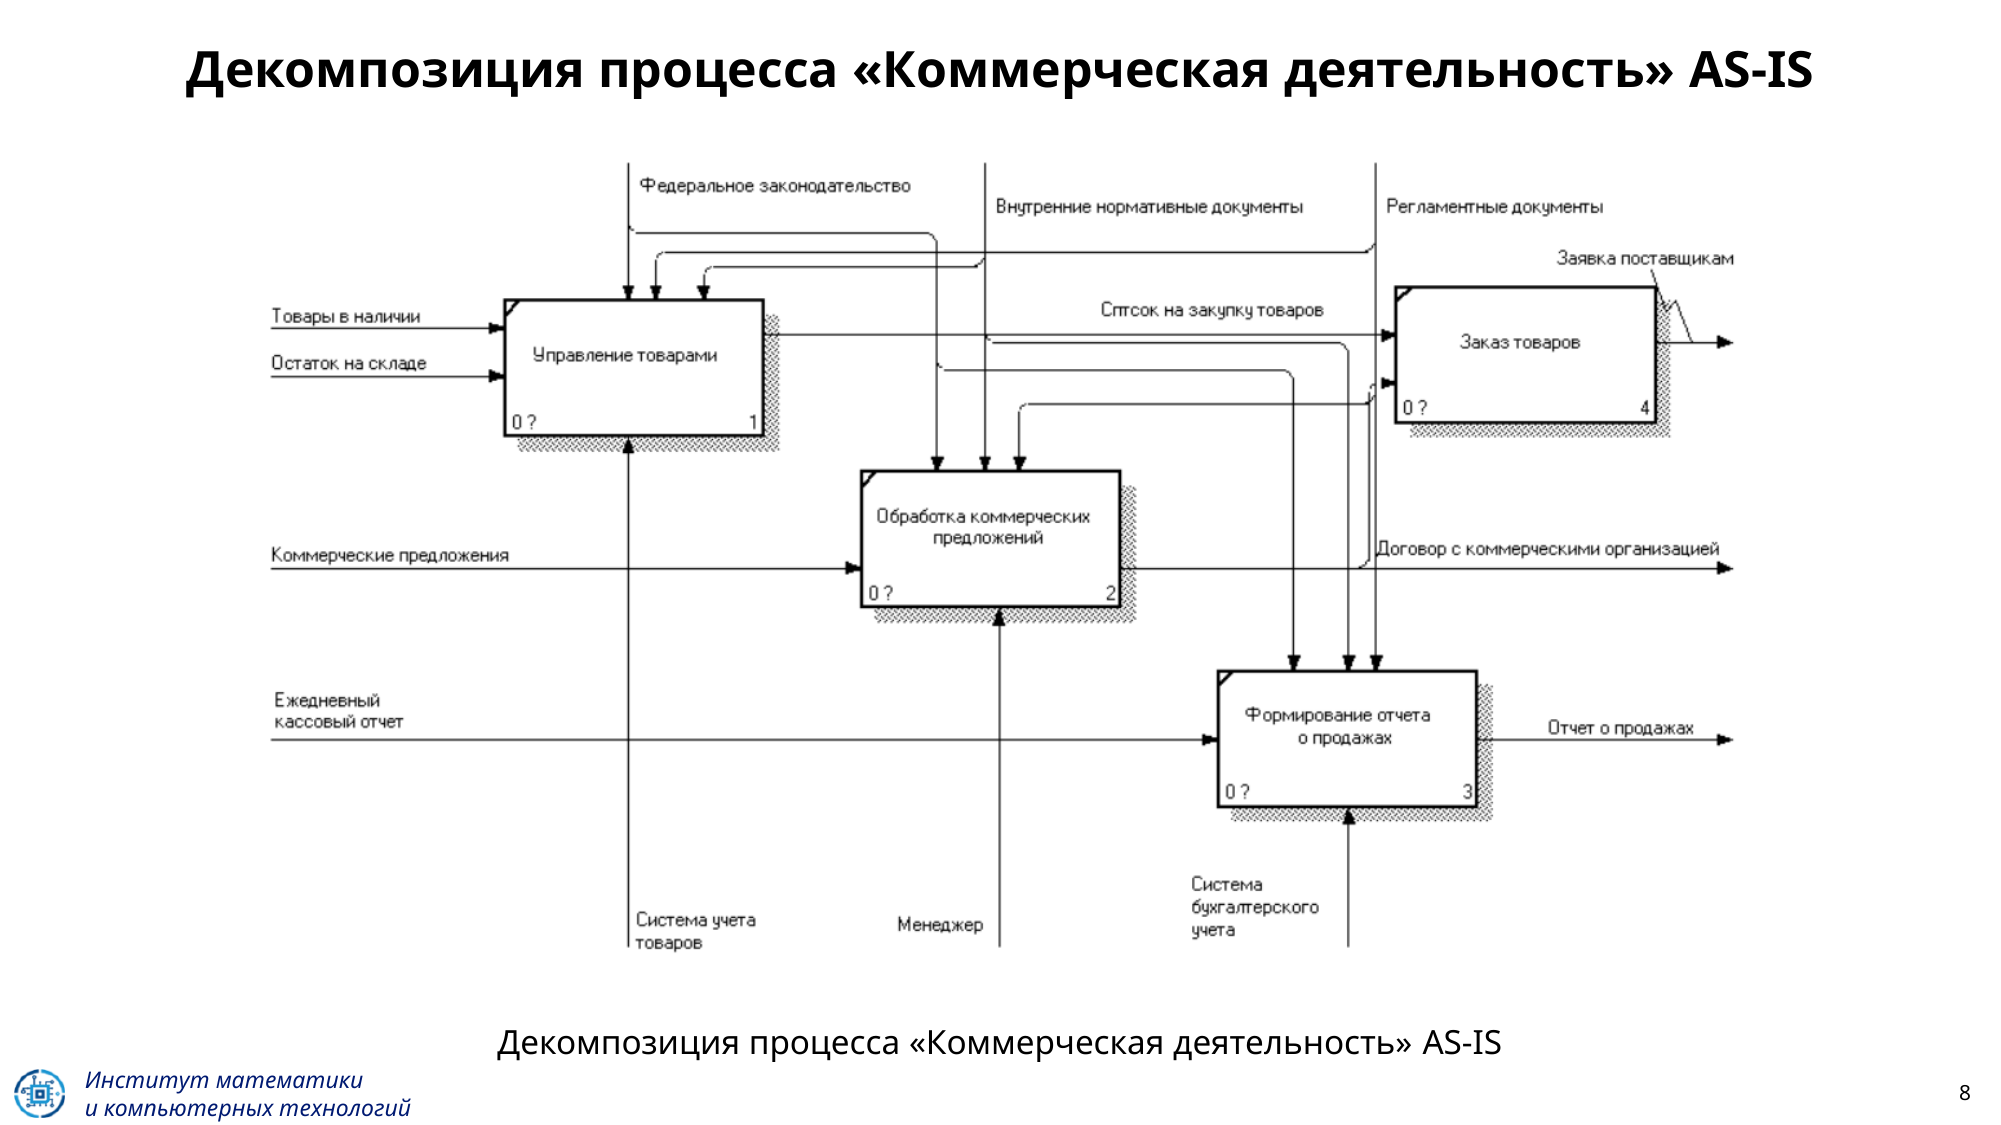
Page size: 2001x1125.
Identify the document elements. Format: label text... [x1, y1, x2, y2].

text_box Институт математики и компьютерных технологий [69, 1058, 1071, 1125]
text_box Декомпозиция процесса «Коммерческая деятельность» AS-IS [1, 22, 2000, 113]
text_box Декомпозиция процесса «Коммерческая деятельность» AS-IS [118, 1014, 1882, 1069]
picture [256, 157, 1744, 971]
picture [14, 1069, 65, 1119]
text_box 8 [1947, 1063, 1998, 1125]
